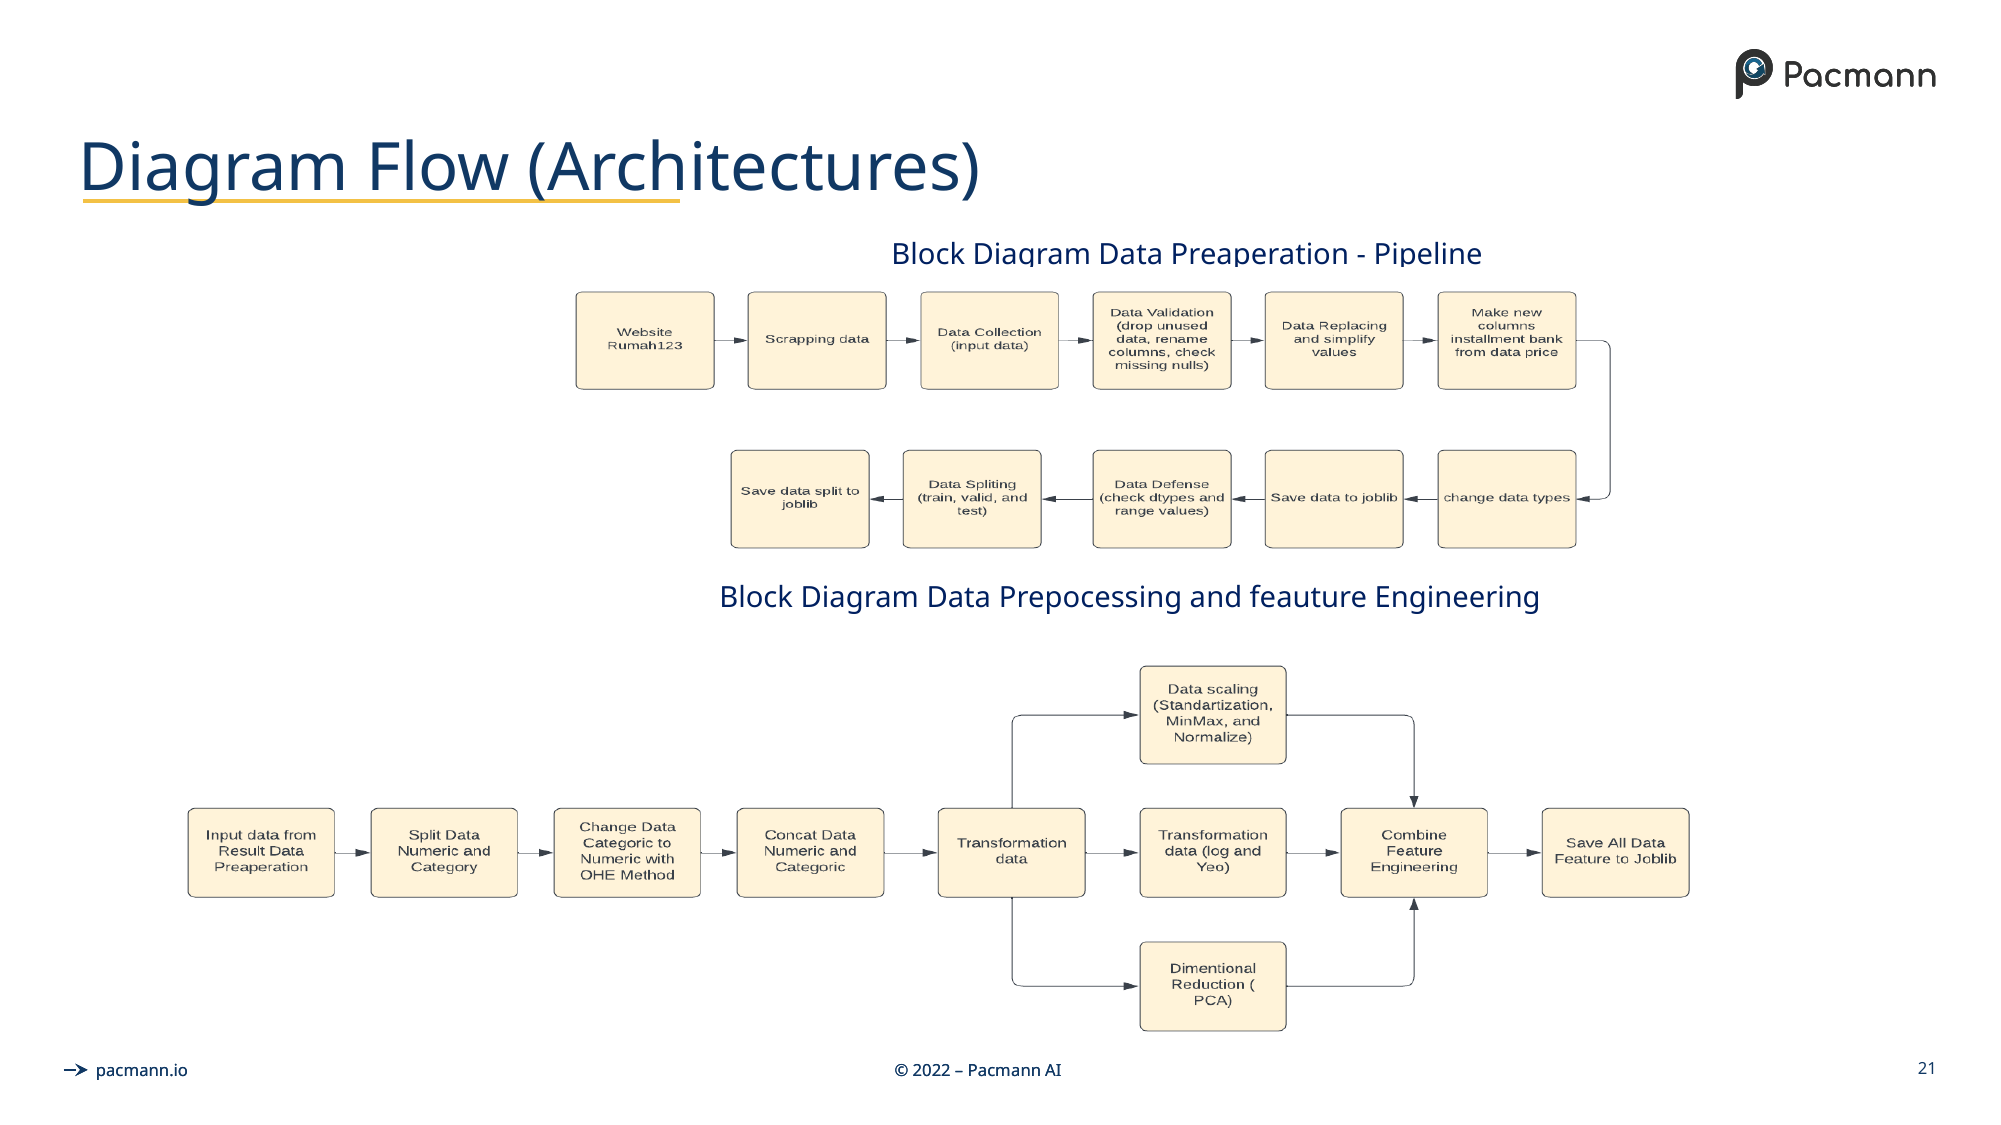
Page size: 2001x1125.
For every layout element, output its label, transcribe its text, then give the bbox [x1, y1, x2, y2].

text_box Block Diagram Data Prepocessing and feauture Engineering [704, 580, 1564, 621]
picture [540, 267, 1646, 572]
text_box Block Diagram Data Preaperation - Pipeline [876, 228, 1499, 266]
picture [151, 635, 1725, 1061]
title Diagram Flow (Architectures) [63, 59, 1935, 278]
picture [1707, 36, 1966, 112]
